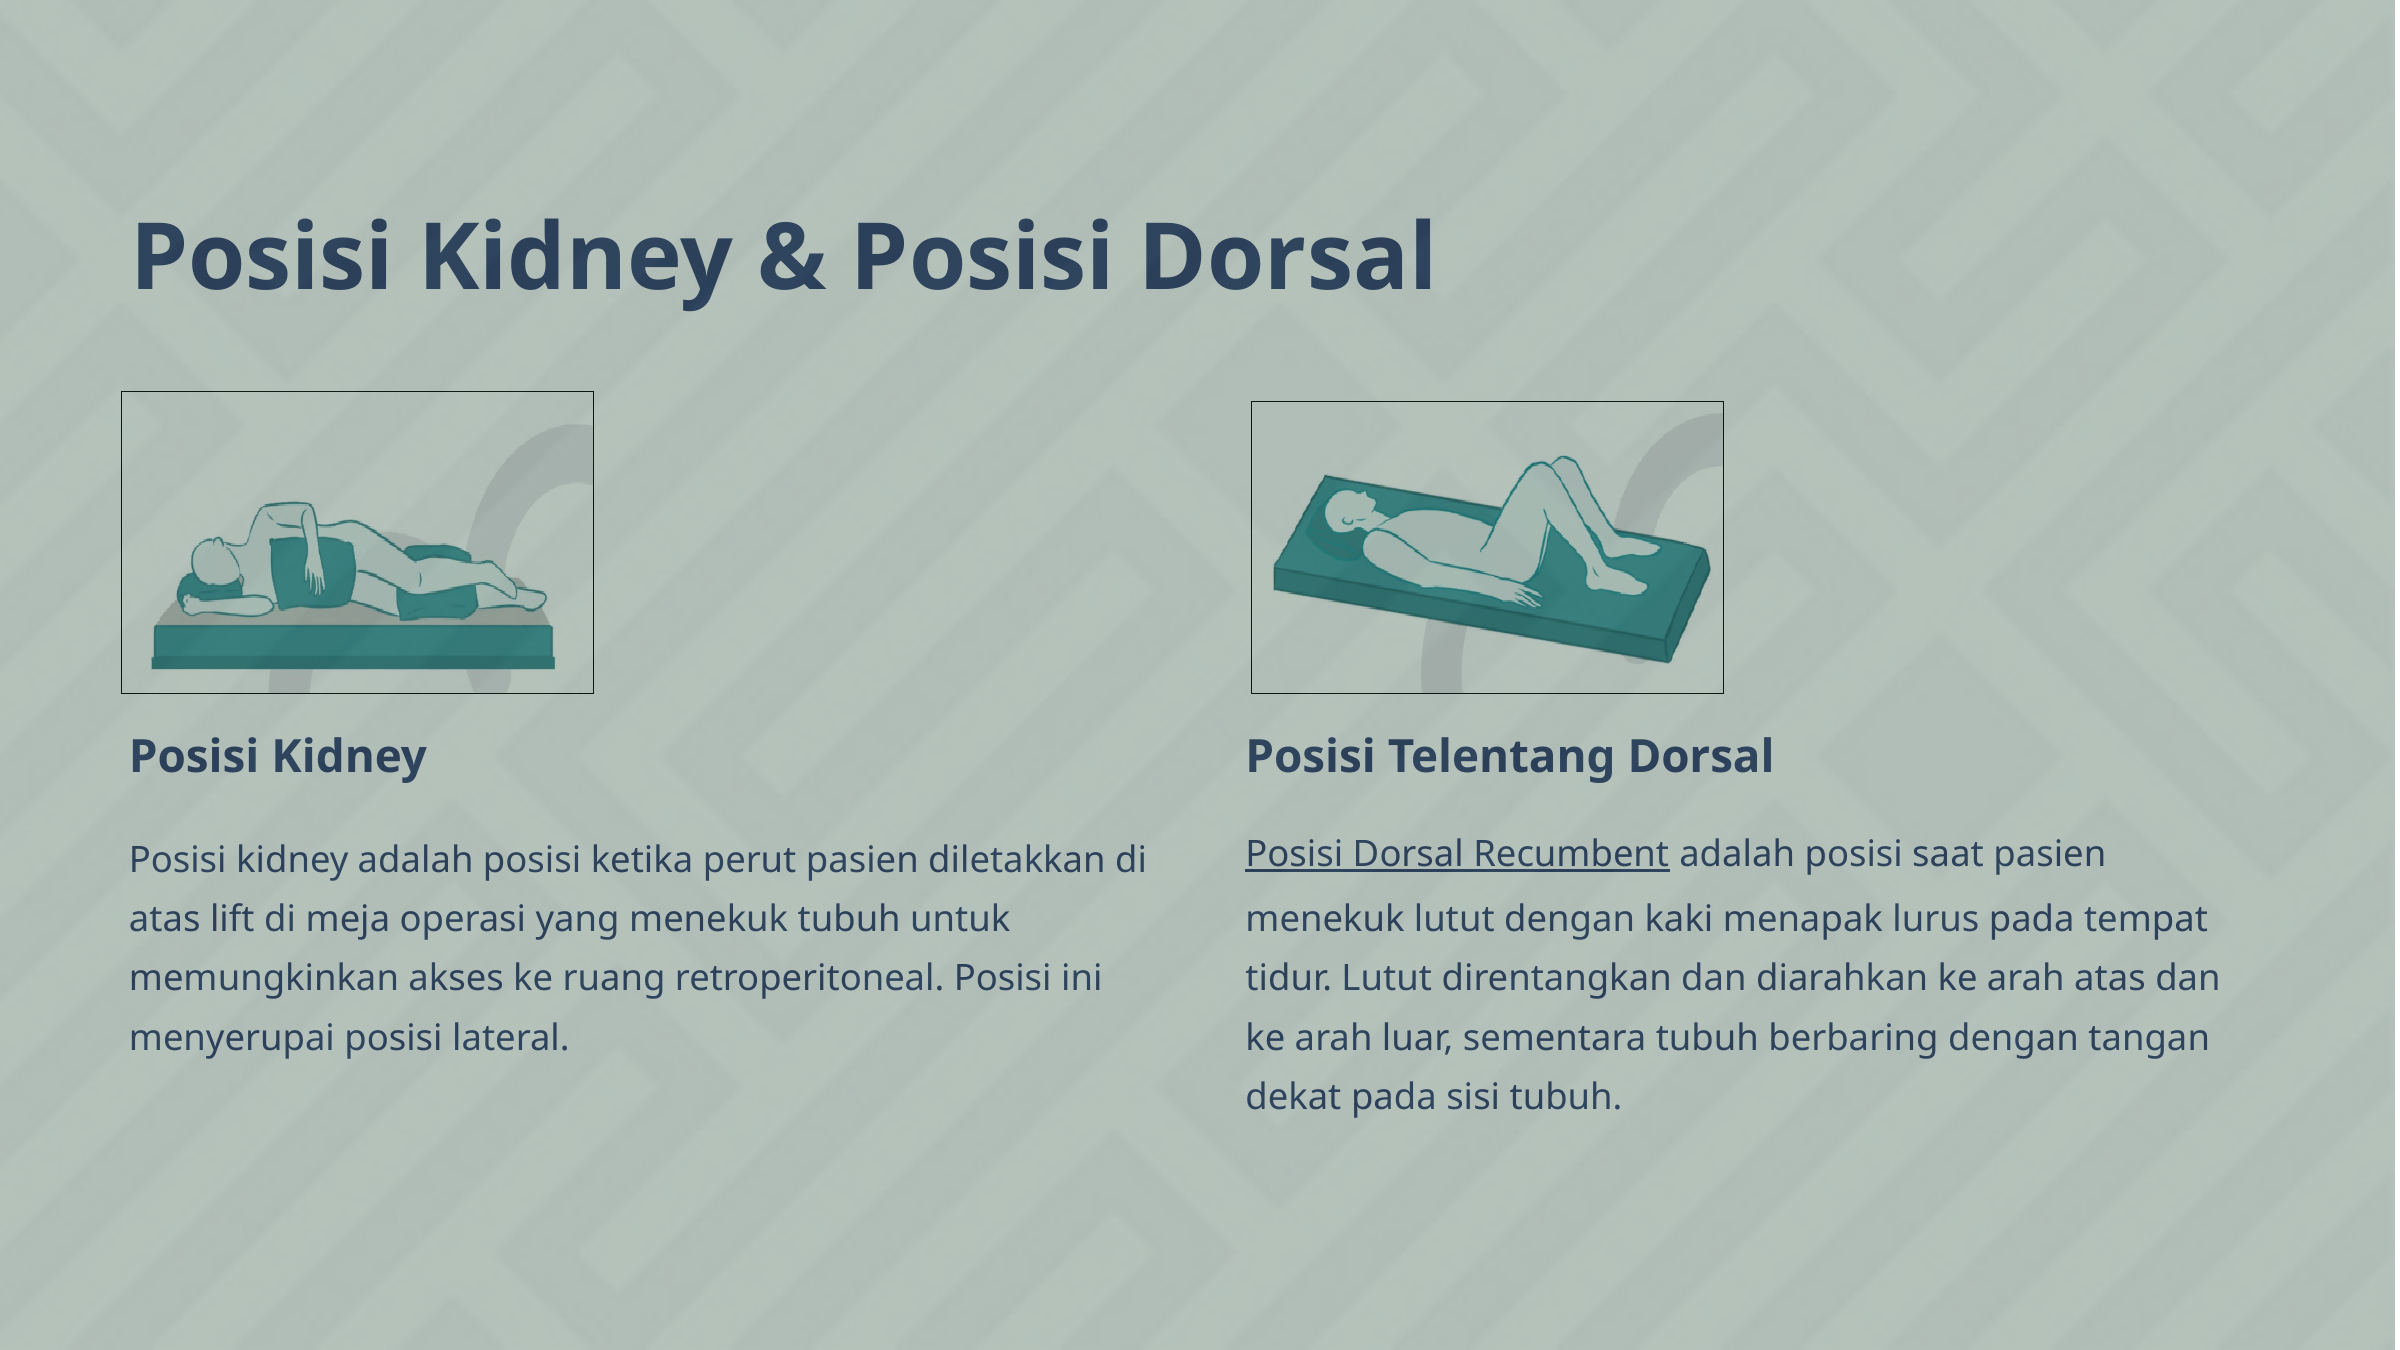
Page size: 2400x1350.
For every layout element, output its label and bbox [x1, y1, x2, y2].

text_box [2395, 1272, 2400, 1350]
picture [0, 0, 2395, 1350]
